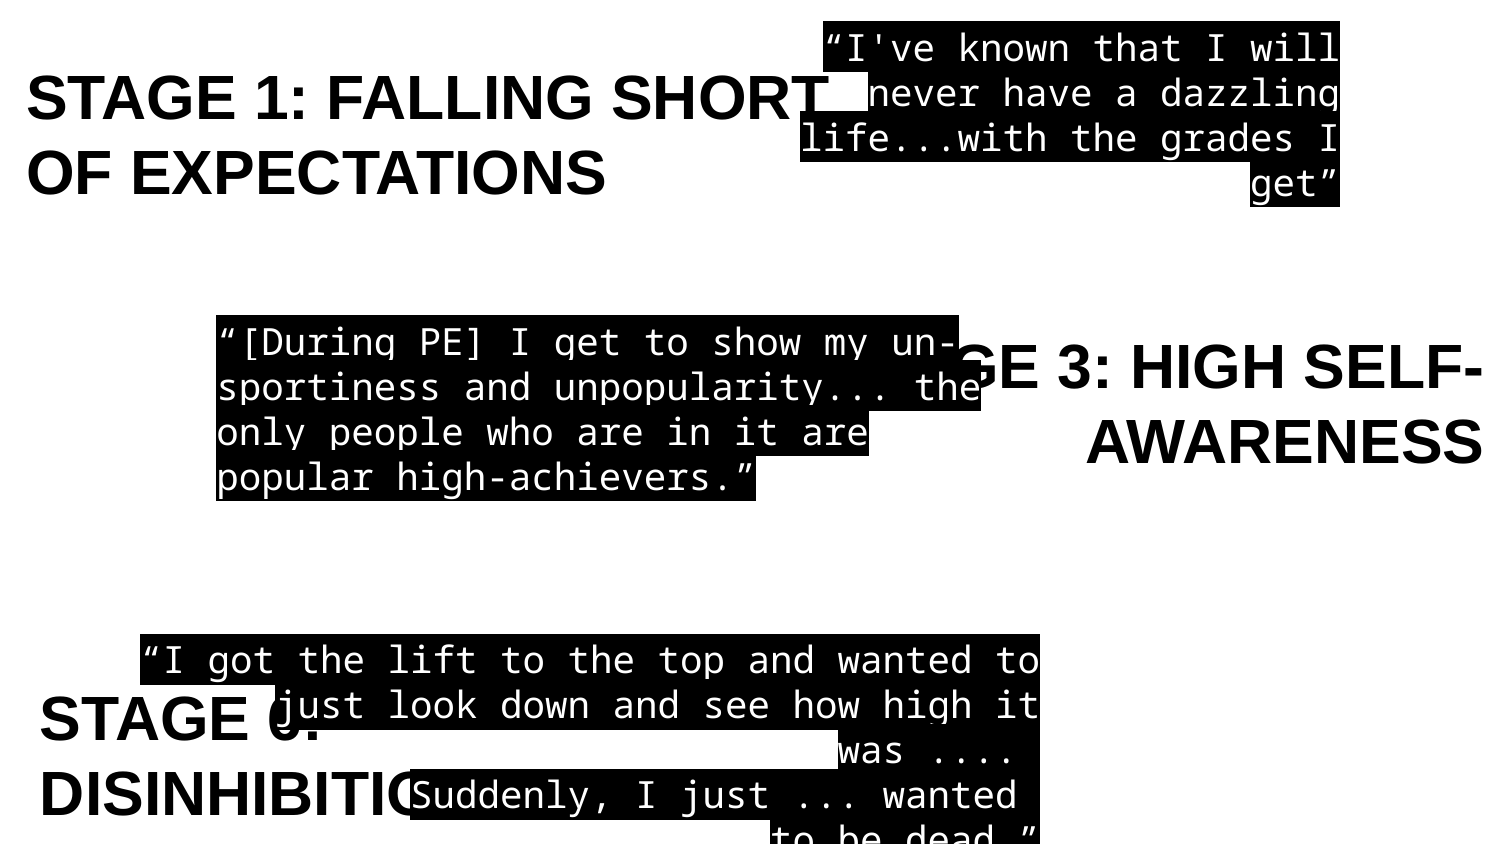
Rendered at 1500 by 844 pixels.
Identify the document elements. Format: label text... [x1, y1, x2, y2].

text_box “I got the lift to the top and wanted to just look down and see how high it was .... Suddenly, I just ... wanted to be dead.” [117, 621, 1056, 779]
text_box STAGE 6: DISINHIBITION [24, 662, 875, 844]
text_box STAGE 3: HIGH SELF-AWARENESS [650, 311, 1500, 505]
text_box “[During PE] I get to show my un-sportiness and unpopularity... the only people who are in it are popular high-achievers.” [201, 302, 1056, 461]
text_box “I've known that I will never have a dazzling life...with the grades I get” [748, 8, 1356, 166]
text_box STAGE 1: FALLING SHORT OF EXPECTATIONS [11, 42, 950, 183]
